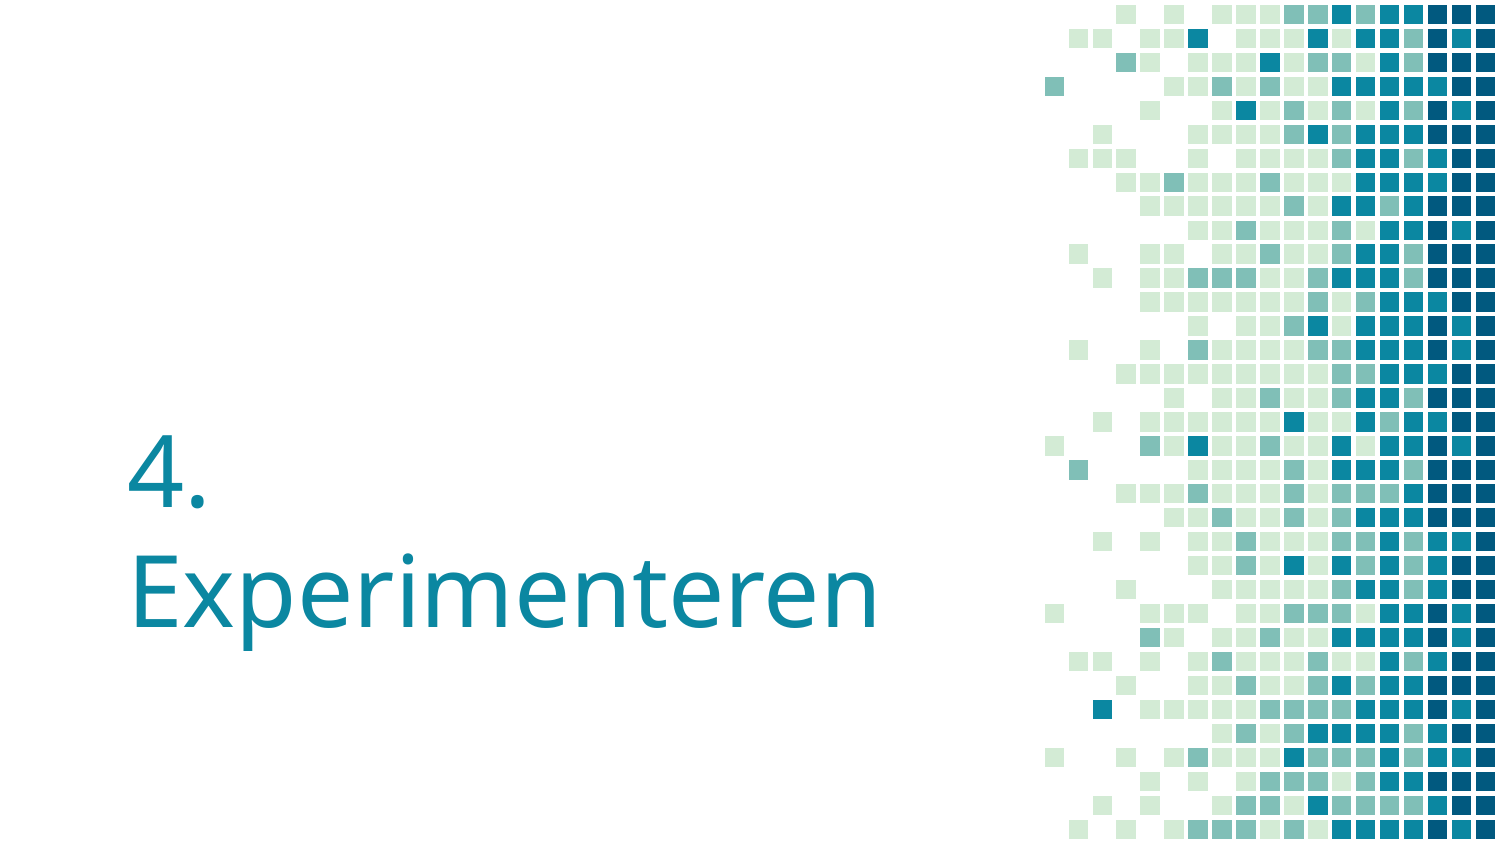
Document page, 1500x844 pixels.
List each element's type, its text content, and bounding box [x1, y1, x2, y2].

title 4. Experimenteren [112, 472, 977, 663]
